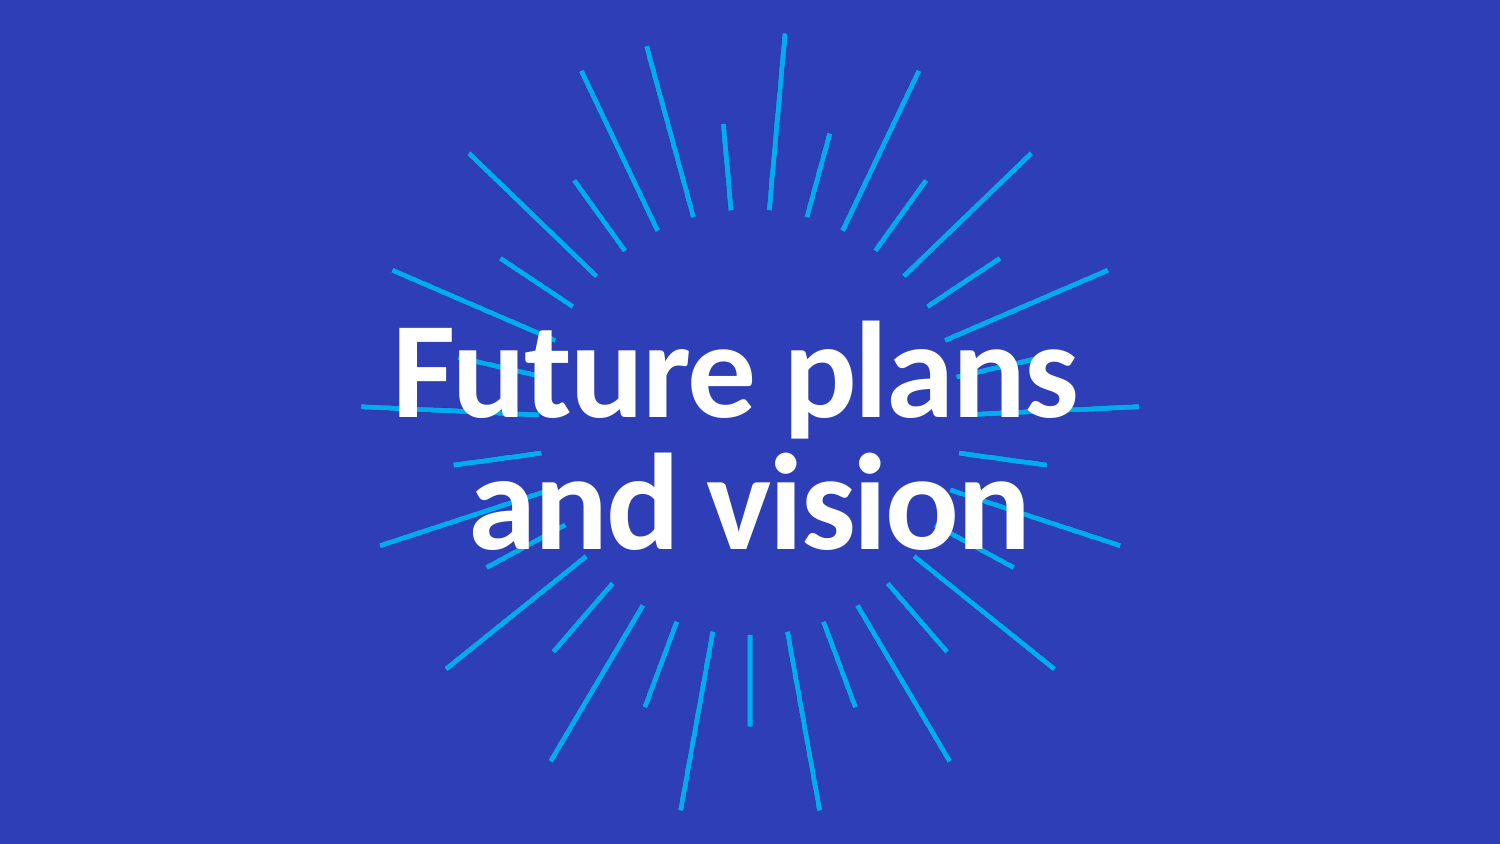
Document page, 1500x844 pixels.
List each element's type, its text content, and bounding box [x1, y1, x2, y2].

title Future plans and vision [115, 312, 1385, 532]
picture [361, 532, 1139, 811]
picture [361, 33, 1139, 312]
